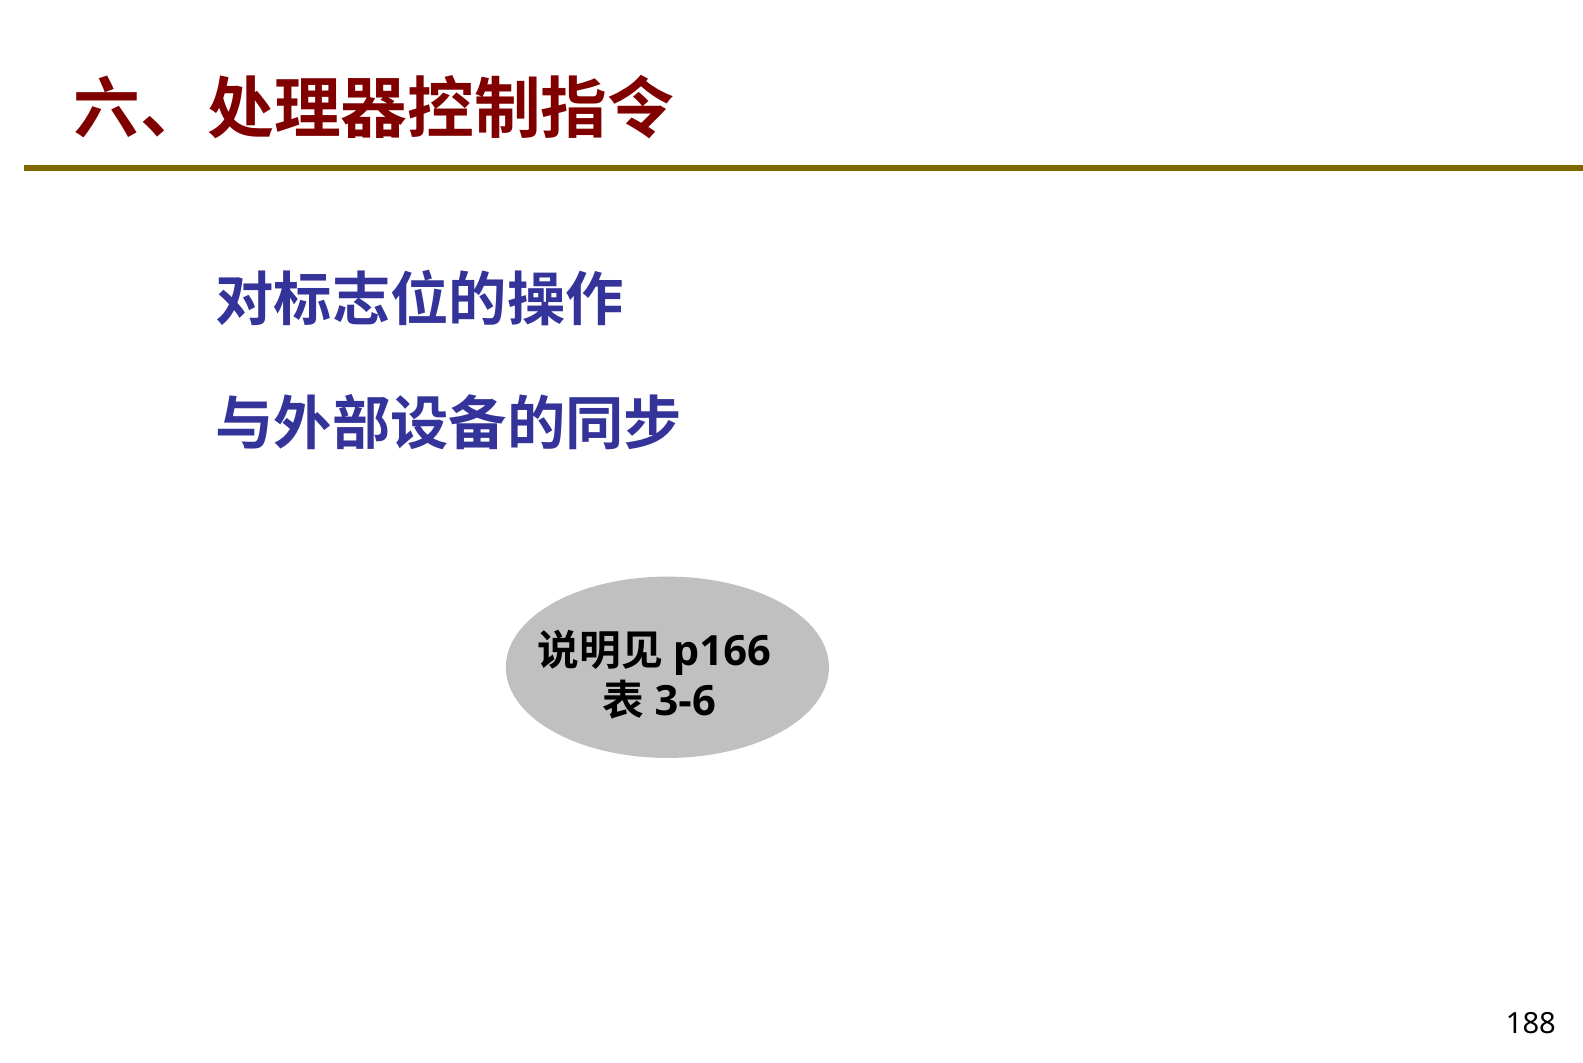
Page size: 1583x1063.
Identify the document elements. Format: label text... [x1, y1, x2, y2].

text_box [507, 578, 828, 757]
title 六、处理器控制指令 [59, 35, 1408, 154]
slide_number 188 [1474, 980, 1572, 1052]
list 对标志位的操作 与外部设备的同步 [200, 248, 1006, 579]
